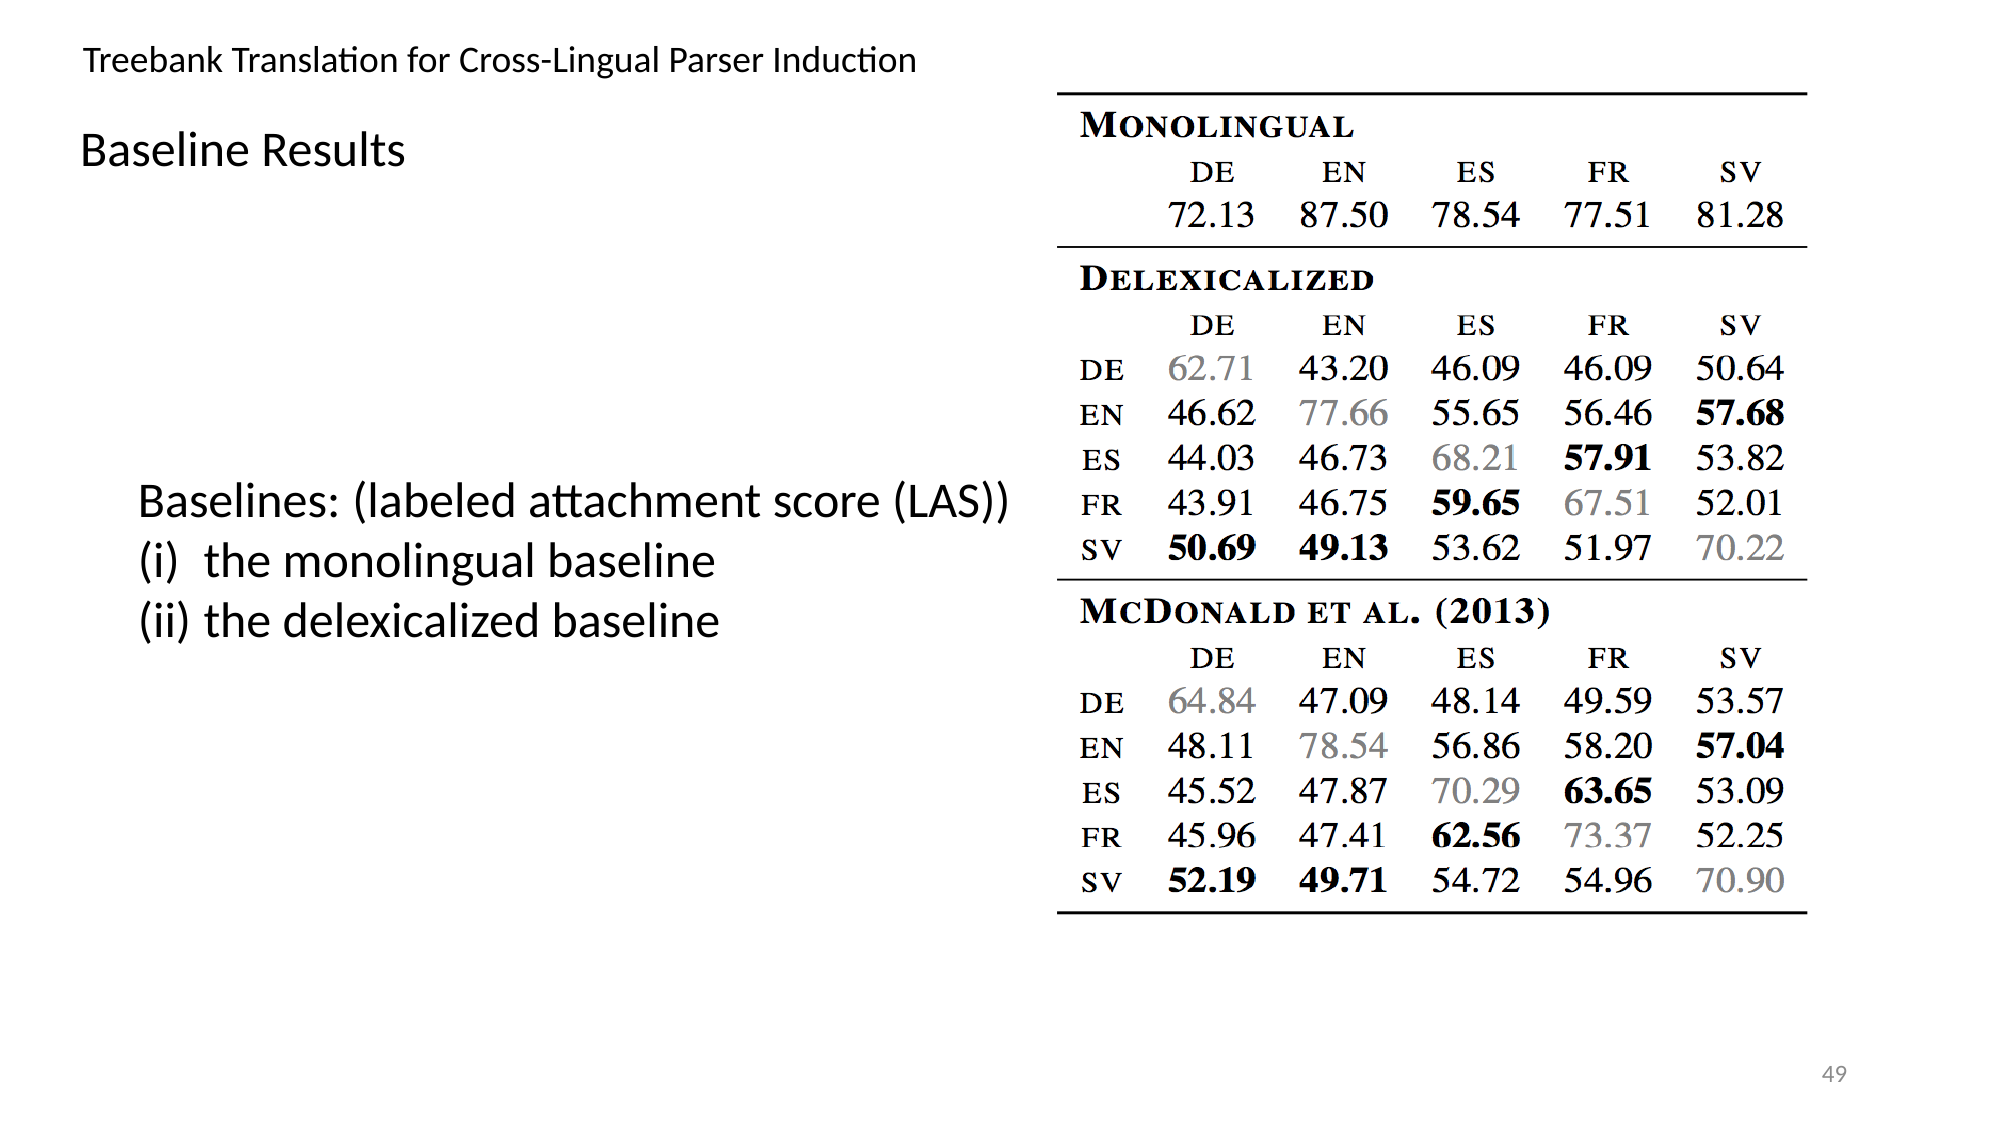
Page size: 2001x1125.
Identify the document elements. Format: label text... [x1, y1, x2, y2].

slide_number 48 [1412, 1042, 1863, 1103]
text_box Treebank Translation for Cross-Lingual Parser Induction [68, 27, 934, 88]
picture [1030, 71, 1819, 928]
text_box Baselines: (labeled attachment score (LAS)) the monolingual baseline the delexicalized baseline [123, 459, 1027, 655]
text_box Baseline Results [65, 109, 422, 185]
